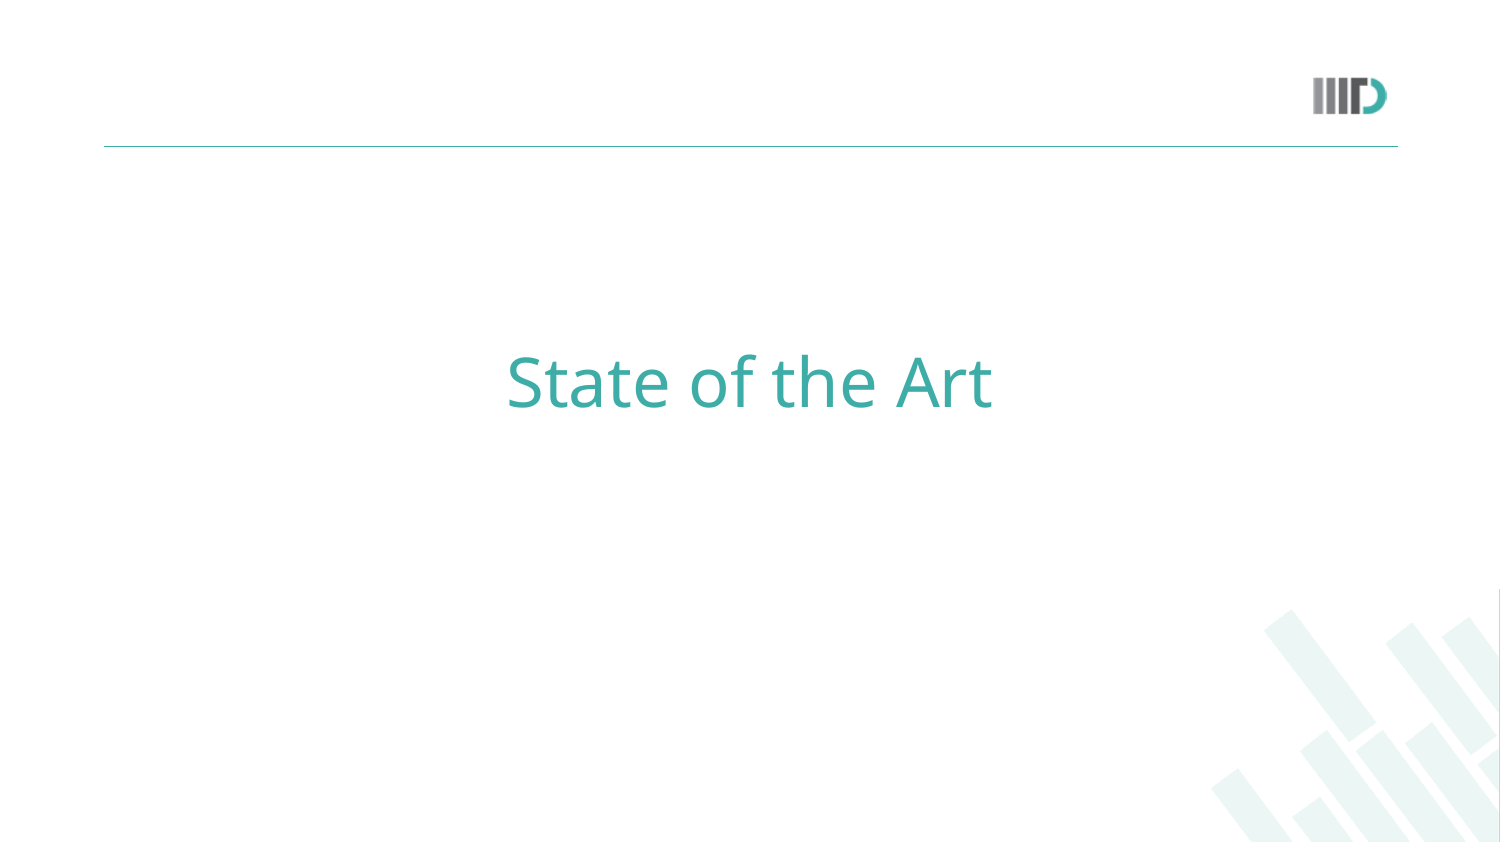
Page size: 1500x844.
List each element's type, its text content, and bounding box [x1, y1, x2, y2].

picture [1192, 589, 1500, 844]
title State of the Art [168, 334, 1331, 437]
picture [1299, 68, 1398, 124]
